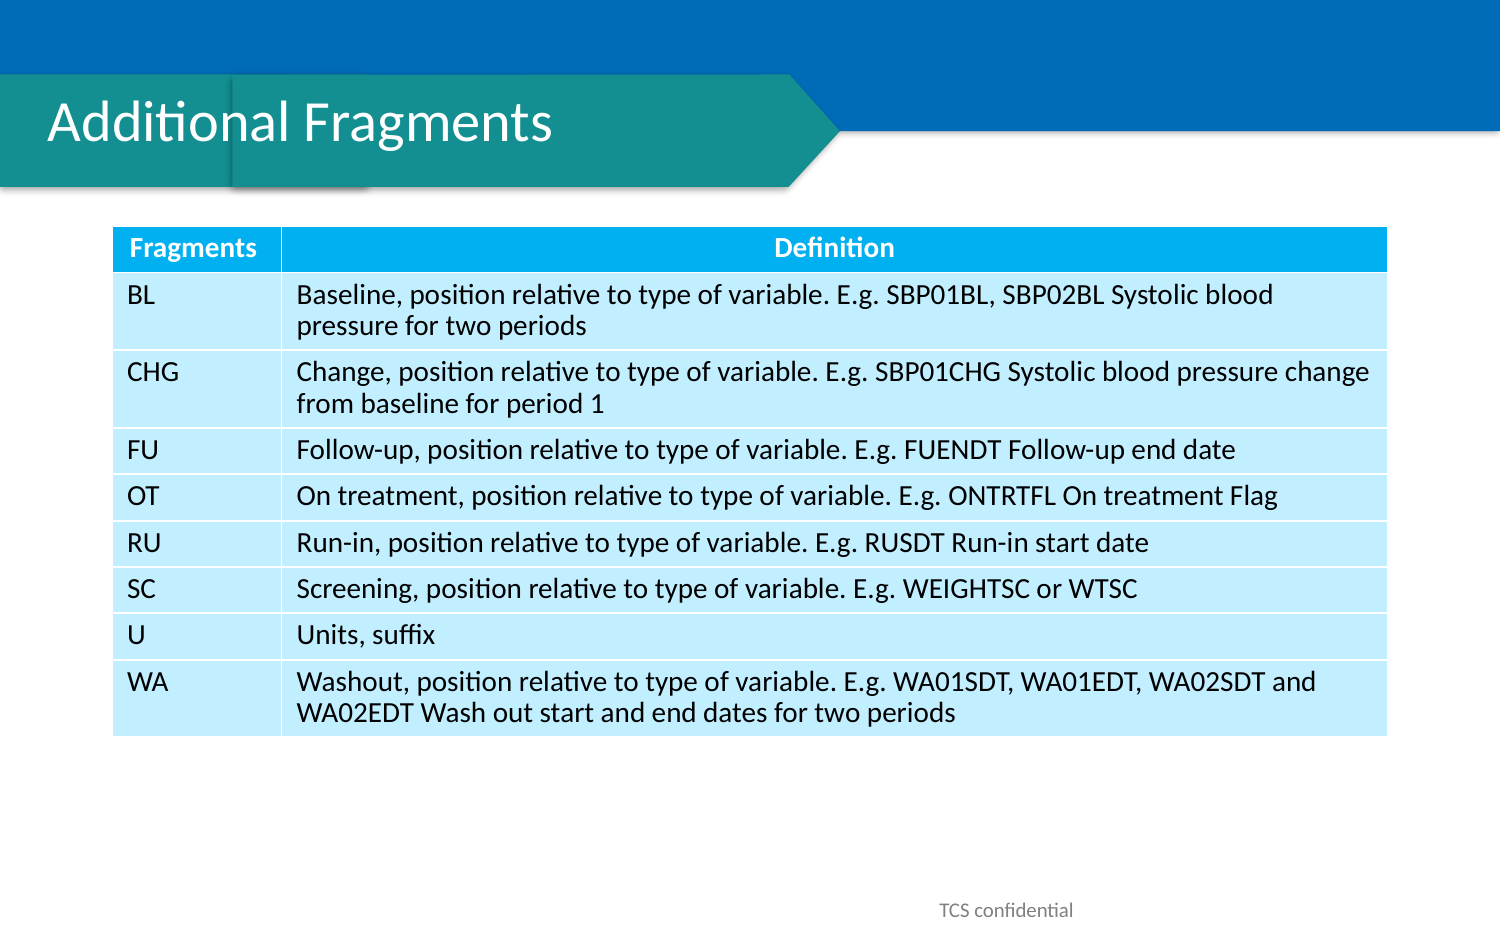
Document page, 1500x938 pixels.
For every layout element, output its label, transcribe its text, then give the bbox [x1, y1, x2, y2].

title Additional Fragments [0, 76, 601, 165]
table_header Fragments [113, 227, 281, 272]
table_cell On treatment, position relative to type of variable. E.g. ONTRTFL On treatment Flag [282, 475, 1387, 520]
table_cell Units, suffix [282, 614, 1387, 659]
table_cell CHG [113, 351, 281, 427]
table_cell Baseline, position relative to type of variable. E.g. SBP01BL, SBP02BL Systolic blood pressure for two periods [282, 273, 1387, 349]
table_cell Follow-up, position relative to type of variable. E.g. FUENDT Follow-up end date [282, 429, 1387, 473]
table_cell BL [113, 273, 281, 349]
table_cell WA [113, 661, 281, 736]
list TCS confidential [775, 891, 1238, 927]
table_cell Change, position relative to type of variable. E.g. SBP01CHG Systolic blood pressure change from baseline for period 1 [282, 351, 1387, 427]
table_header Definition [282, 227, 1387, 272]
table_cell Screening, position relative to type of variable. E.g. WEIGHTSC or WTSC [282, 568, 1387, 612]
table_cell Run-in, position relative to type of variable. E.g. RUSDT Run-in start date [282, 522, 1387, 566]
table_cell SC [113, 568, 281, 612]
table_cell OT [113, 475, 281, 520]
table_cell U [113, 614, 281, 659]
table_cell RU [113, 522, 281, 566]
table_cell FU [113, 429, 281, 473]
table_cell Washout, position relative to type of variable. E.g. WA01SDT, WA01EDT, WA02SDT and WA02EDT Wash out start and end dates for two periods [282, 661, 1387, 736]
